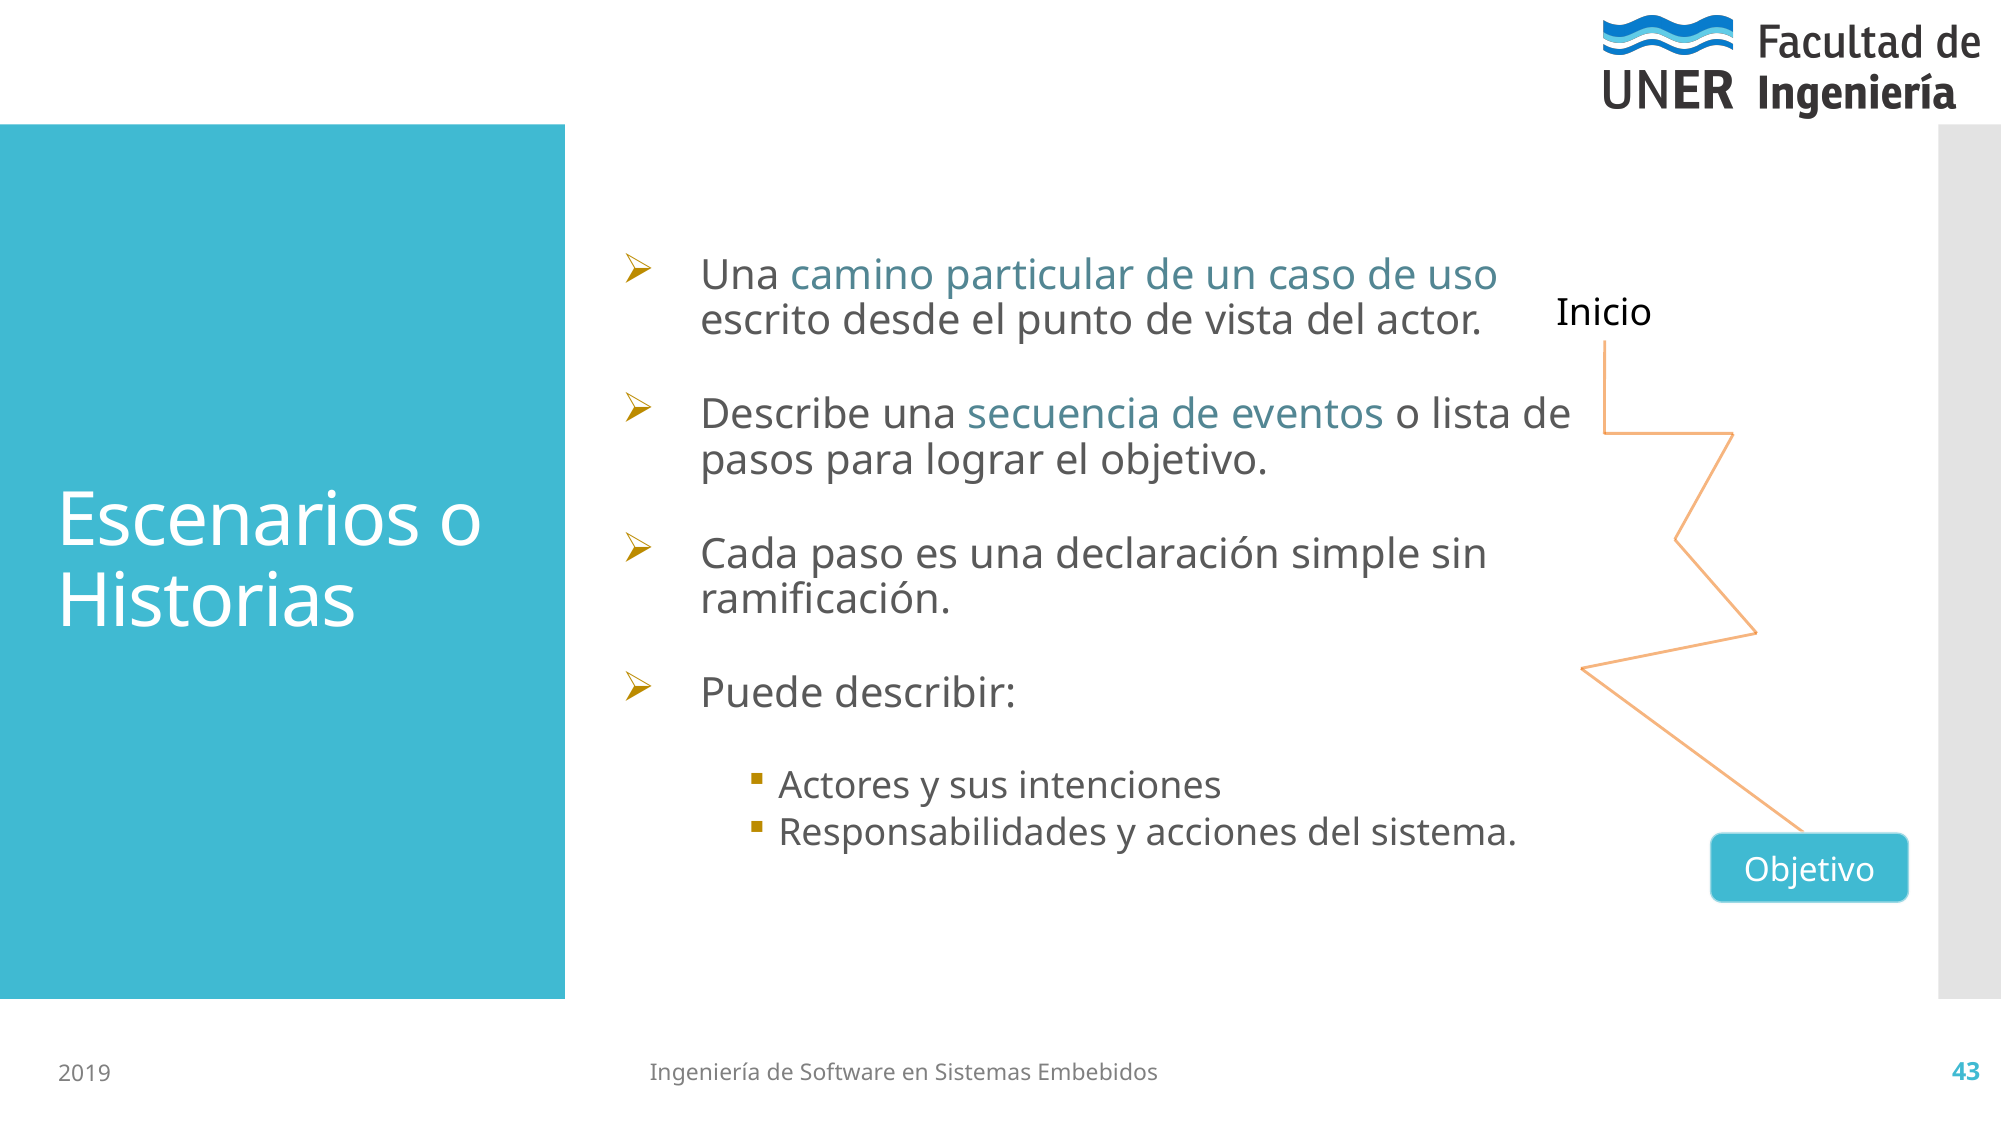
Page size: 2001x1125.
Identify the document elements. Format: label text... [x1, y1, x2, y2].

text_box Objetivo [1708, 831, 1911, 905]
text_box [1651, 457, 1757, 517]
text_box Inicio [1533, 280, 1676, 342]
slide_number 43 [1744, 1042, 1996, 1103]
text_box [1580, 668, 1804, 833]
picture [1587, 0, 1996, 134]
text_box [1580, 632, 1758, 668]
slide_number 2019 [43, 1042, 493, 1103]
list Una camino particular de un caso de uso escrito desde el punto de vista del actor. Describe una secuencia de eventos o lista de pasos para lograr el objetivo. Cada paso es una declaración simple sin ramificación. Puede describir: Actores y sus intenciones Responsabilidades y acciones del sistema. [607, 222, 1592, 961]
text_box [1668, 545, 1763, 628]
footer Ingeniería de Software en Sistemas Embebidos [634, 1042, 1605, 1103]
title Escenarios o Historias [41, 184, 525, 940]
